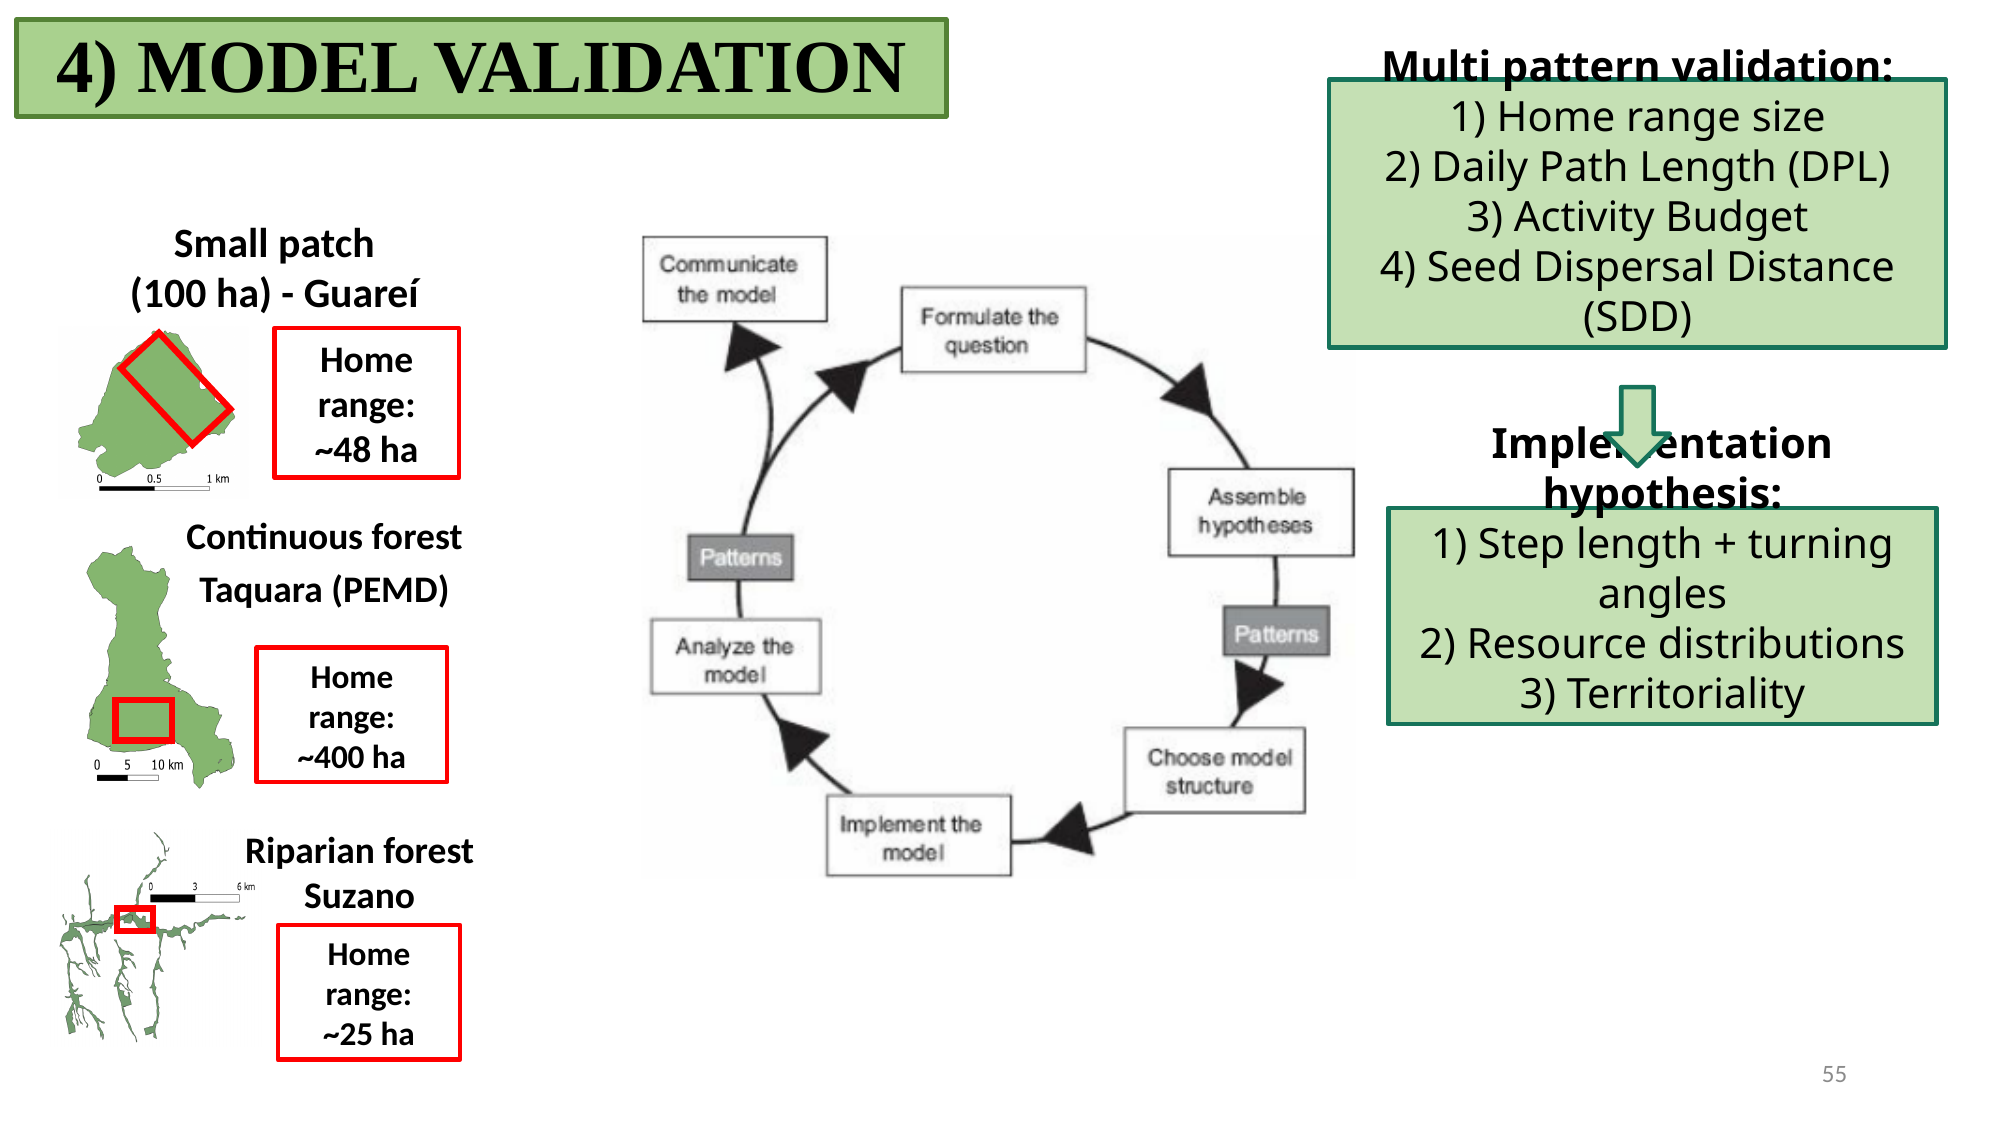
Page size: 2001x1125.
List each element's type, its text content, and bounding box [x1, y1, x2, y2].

text_box [1604, 387, 1670, 467]
text_box Small patch (100 ha) - Guareí [34, 208, 515, 324]
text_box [68, 504, 511, 806]
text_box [58, 326, 459, 499]
text_box Multi pattern validation: 1) Home range size 2) Daily Path Length (DPL) 3) Activity Budget 4) Seed Dispersal Distance (SDD) [1329, 79, 1946, 348]
picture [594, 214, 1406, 916]
text_box 4) MODEL VALIDATION [16, 19, 947, 117]
slide_number 55 [1412, 1042, 1863, 1103]
text_box Implementation hypothesis: 1) Step length + turning angles 2) Resource distributions 3) Territoriality [1406, 507, 1937, 725]
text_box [47, 818, 542, 1062]
